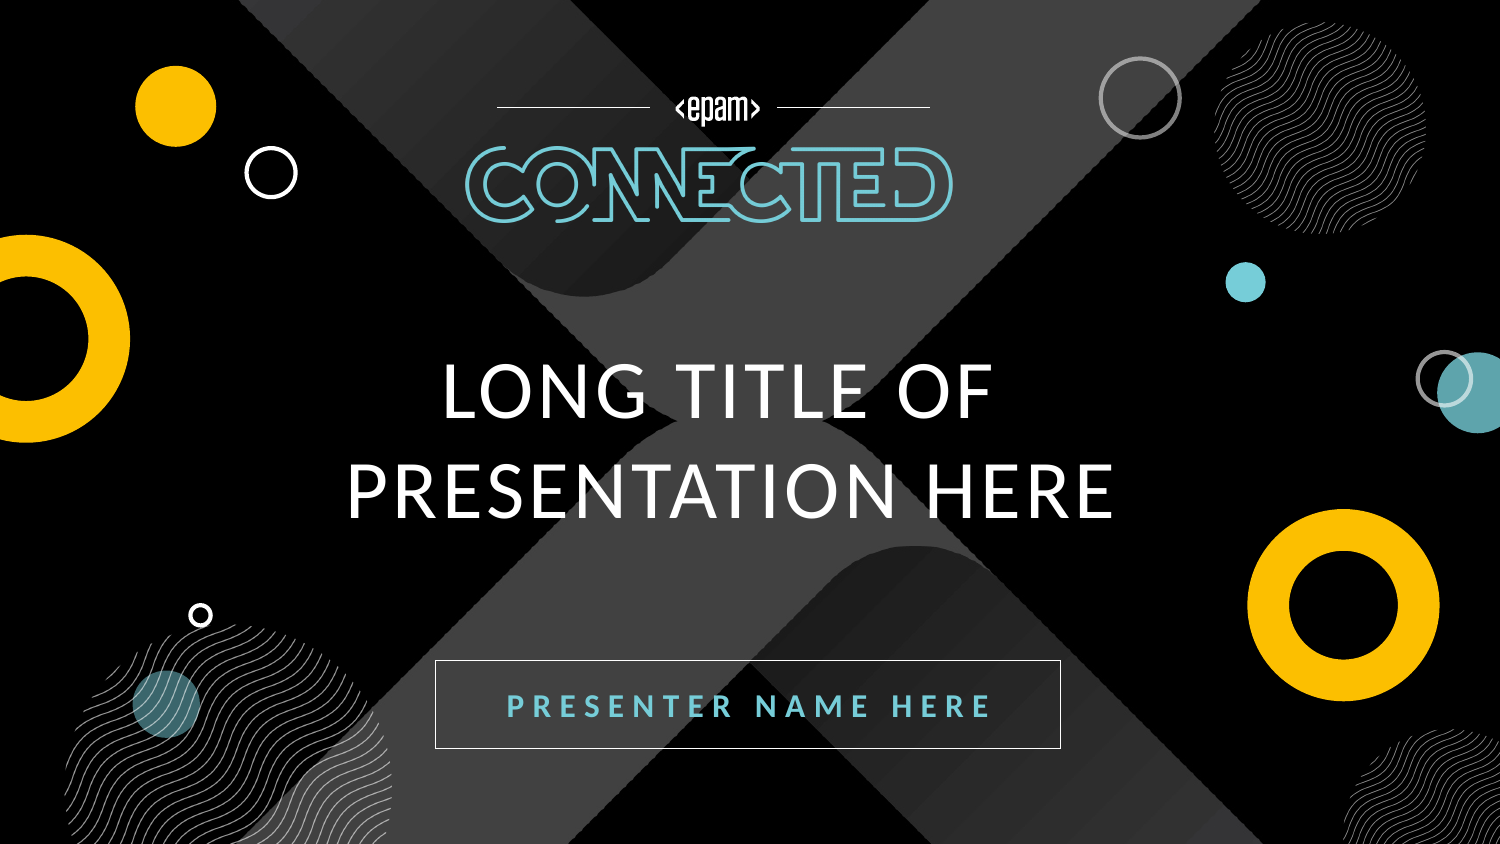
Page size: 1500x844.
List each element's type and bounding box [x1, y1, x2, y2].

picture [0, 0, 1500, 844]
text_box [497, 93, 930, 130]
